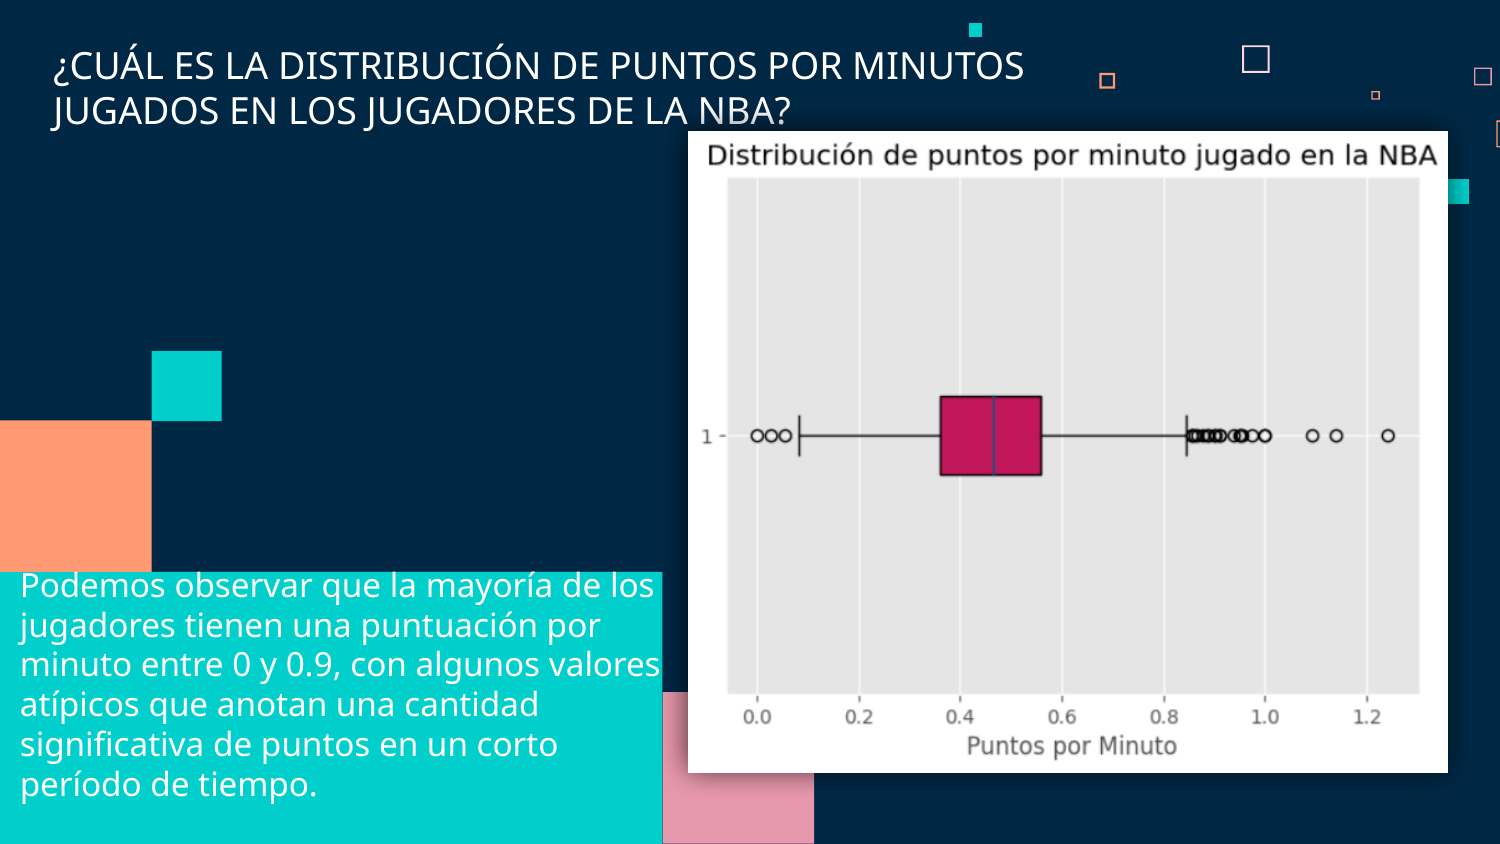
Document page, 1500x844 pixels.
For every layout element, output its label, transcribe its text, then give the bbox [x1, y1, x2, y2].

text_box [0, 350, 815, 844]
picture [687, 131, 1448, 773]
text_box ¿CUÁL ES LA DISTRIBUCIÓN DE PUNTOS POR MINUTOS JUGADOS EN LOS JUGADORES DE LA NBA? [38, 52, 1176, 148]
